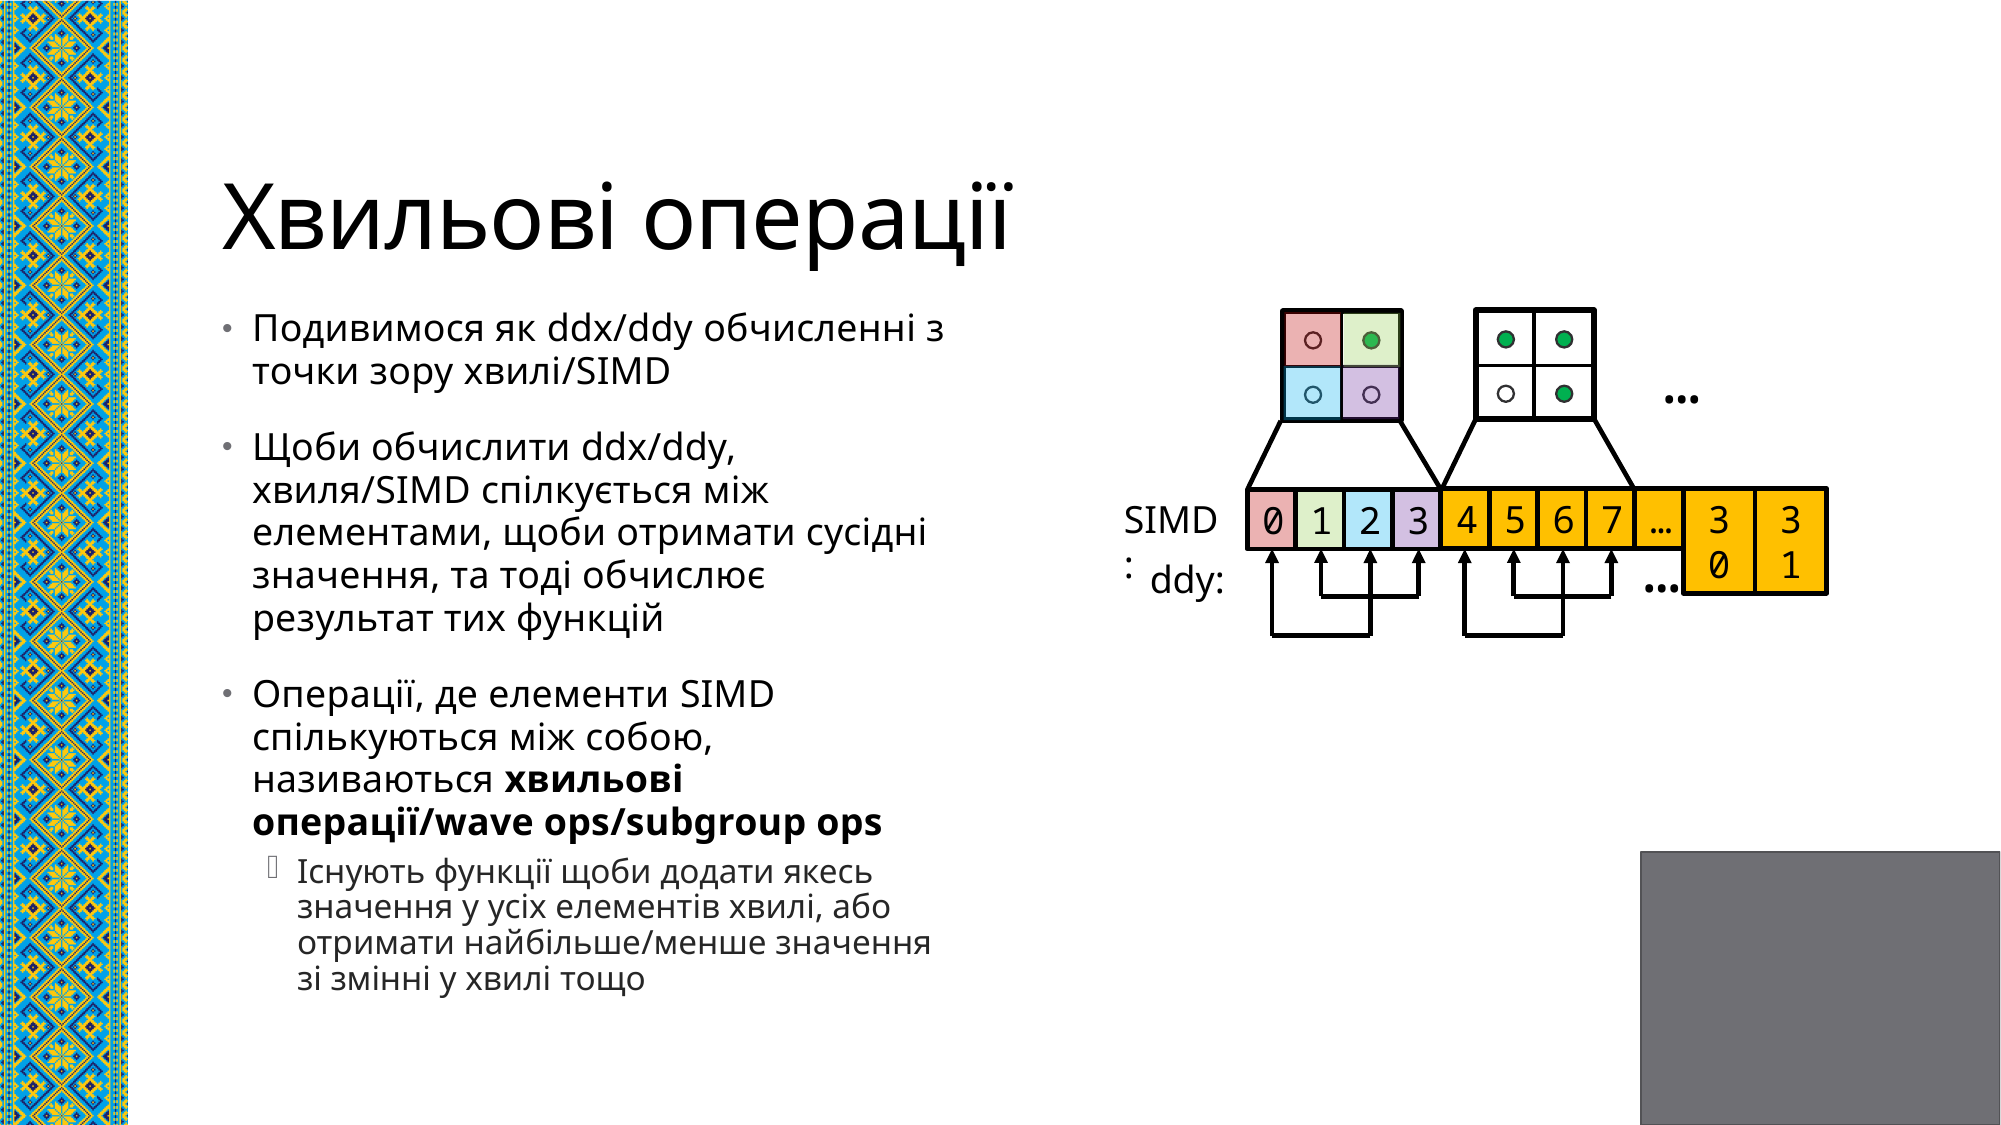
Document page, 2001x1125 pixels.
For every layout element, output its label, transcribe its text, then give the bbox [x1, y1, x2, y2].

picture [99, 749, 110, 770]
text_box 6 [1537, 488, 1586, 549]
picture [0, 2, 11, 1124]
picture [14, 97, 25, 118]
picture [22, 363, 45, 385]
picture [14, 927, 25, 948]
text_box 2 [1344, 489, 1392, 549]
picture [14, 749, 25, 770]
picture [78, 245, 102, 266]
text_box ddy: [1134, 548, 1243, 609]
picture [14, 275, 25, 296]
picture [22, 1075, 44, 1097]
list Подивимося як ddx/ddy обчисленні з точки зору хвилі/SIMD Щоби обчислити ddx/ddy, хвиля/SIMD спілкується між елементами, щоби отримати сусідні значення, та тоді обчислює результат тих функцій Операції, де елементи SIMD спількуються між собою, називаються хвильові операції/wave ops/subgroup ops Існують функції щоби додати якесь значення у усіх елементів хвилі, або отримати найбільше/менше значення зі змінні у хвилі тощо [206, 299, 962, 1014]
picture [14, 512, 25, 533]
picture [99, 571, 110, 592]
picture [22, 304, 44, 326]
picture [98, 97, 110, 118]
picture [98, 927, 110, 948]
picture [98, 868, 110, 889]
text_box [1442, 419, 1476, 488]
text_box 31 [1755, 488, 1827, 594]
picture [78, 8, 102, 29]
picture [99, 393, 110, 415]
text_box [1592, 417, 1635, 490]
picture [78, 779, 102, 800]
picture [79, 1076, 101, 1096]
picture [14, 809, 25, 830]
picture [99, 987, 110, 1008]
picture [21, 245, 45, 267]
picture [21, 185, 45, 208]
picture [120, 2, 128, 1124]
picture [79, 304, 101, 326]
picture [22, 67, 44, 89]
picture [14, 453, 25, 474]
picture [98, 512, 110, 533]
picture [22, 482, 44, 504]
picture [14, 571, 25, 592]
picture [21, 1016, 45, 1038]
text_box 4 [1441, 488, 1489, 549]
picture [14, 987, 25, 1008]
picture [79, 660, 101, 681]
picture [78, 186, 102, 207]
picture [14, 631, 25, 652]
text_box 30 [1683, 488, 1755, 594]
picture [98, 690, 110, 711]
text_box 0 [1247, 489, 1295, 549]
text_box [1283, 311, 1342, 368]
text_box [1342, 368, 1401, 420]
picture [99, 156, 110, 177]
picture [14, 215, 25, 237]
picture [21, 7, 45, 30]
picture [78, 957, 102, 978]
picture [79, 364, 102, 385]
text_box [1342, 312, 1401, 368]
picture [79, 898, 101, 919]
picture [98, 334, 110, 355]
picture [78, 601, 102, 622]
picture [14, 156, 25, 177]
picture [79, 720, 102, 741]
picture [79, 126, 101, 148]
picture [21, 778, 45, 800]
text_box … [1612, 522, 1713, 612]
picture [99, 1105, 110, 1124]
picture [22, 126, 44, 148]
text_box [1282, 365, 1341, 421]
picture [98, 1046, 110, 1067]
picture [99, 215, 110, 237]
picture [99, 631, 110, 652]
picture [99, 453, 110, 474]
text_box SIMD: [1109, 488, 1236, 594]
picture [14, 334, 25, 355]
picture [30, 2, 93, 1124]
text_box [1475, 309, 1595, 420]
picture [14, 1105, 25, 1124]
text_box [1247, 420, 1281, 489]
text_box 5 [1489, 488, 1537, 549]
picture [79, 482, 101, 504]
picture [78, 423, 102, 444]
picture [99, 809, 110, 830]
picture [79, 542, 101, 563]
picture [21, 600, 45, 623]
picture [22, 660, 44, 682]
text_box 3 [1392, 491, 1441, 549]
text_box … [1631, 333, 1733, 424]
picture [14, 690, 26, 711]
picture [22, 897, 44, 919]
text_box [1397, 417, 1438, 489]
picture [22, 838, 44, 860]
picture [79, 838, 101, 859]
picture [99, 37, 110, 59]
text_box … [1635, 488, 1683, 522]
picture [14, 393, 25, 415]
picture [14, 1046, 25, 1067]
picture [22, 541, 44, 563]
title Хвильові операції [206, 60, 1797, 278]
picture [14, 868, 26, 889]
picture [21, 422, 45, 445]
text_box 1 [1295, 489, 1344, 549]
picture [98, 275, 110, 296]
picture [21, 956, 45, 978]
picture [22, 719, 44, 741]
text_box 7 [1586, 489, 1635, 549]
picture [79, 1016, 102, 1037]
picture [79, 67, 101, 89]
picture [14, 37, 25, 59]
